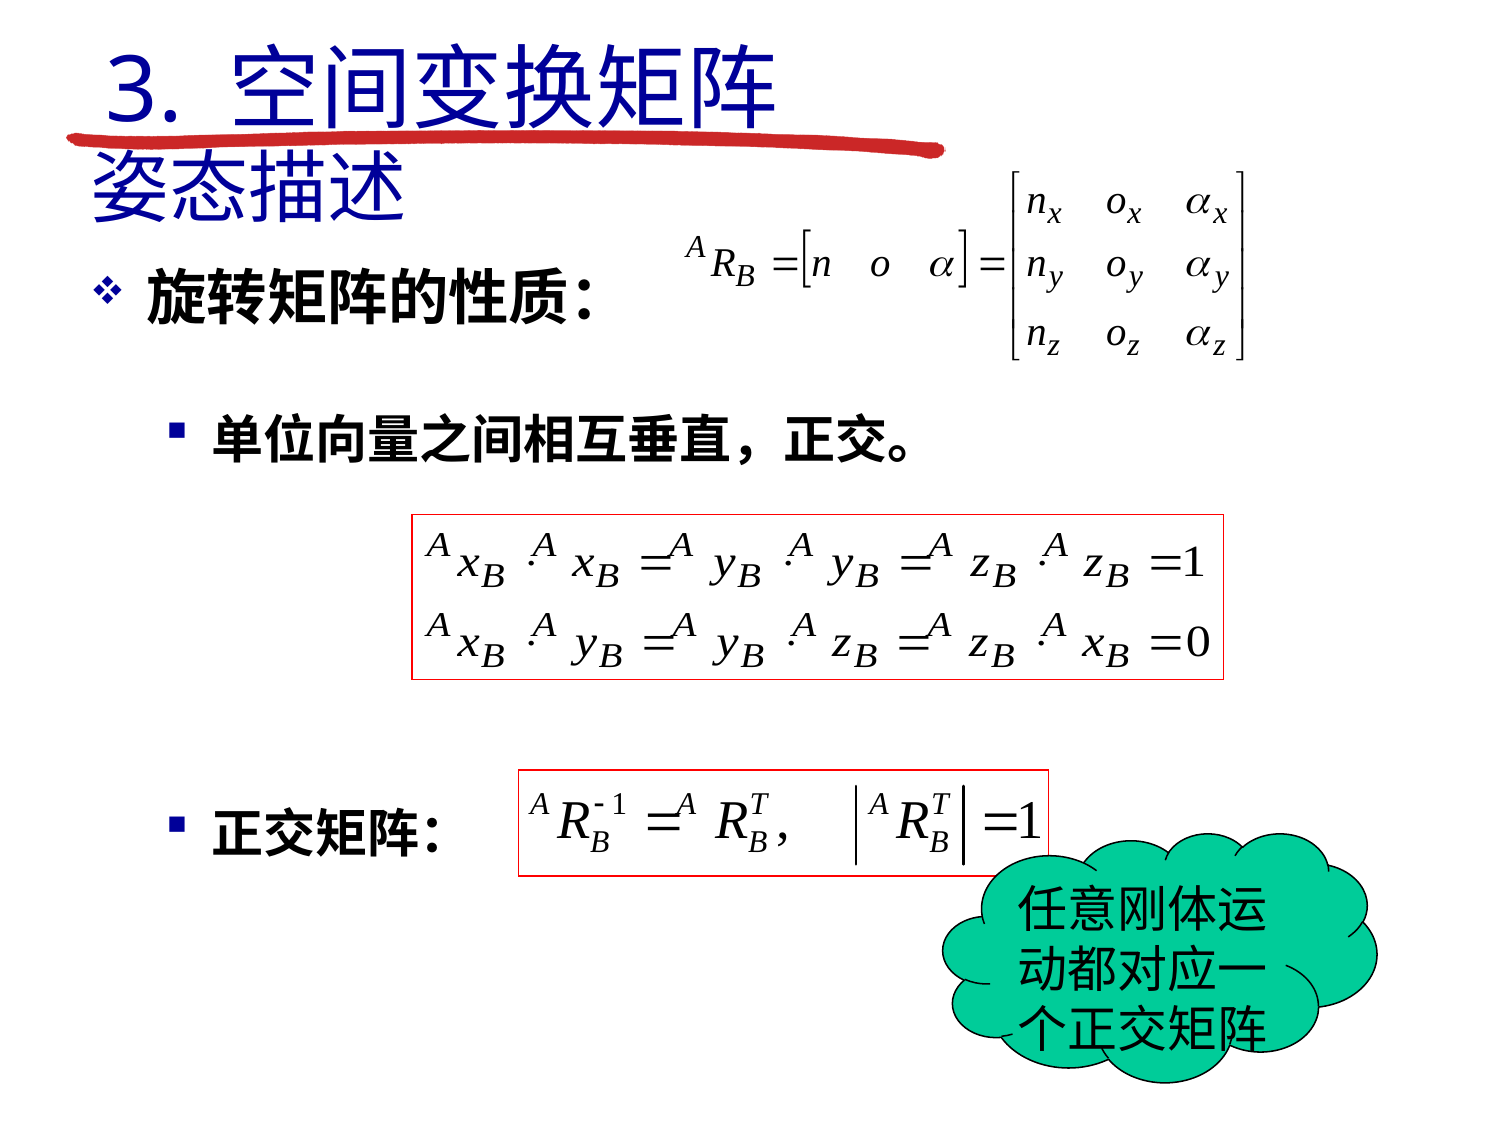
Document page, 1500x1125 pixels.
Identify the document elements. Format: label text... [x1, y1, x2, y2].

picture [62, 122, 957, 167]
list 旋转矩阵的性质： 单位向量之间相互垂直，正交。 正交矩阵： [75, 262, 1005, 1006]
text_box 3. 空间变换矩阵 [90, 174, 669, 179]
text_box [519, 770, 1048, 876]
text_box 3. 空间变换矩阵 [90, 0, 928, 120]
title 姿态描述 [75, 174, 669, 233]
text_box 任意刚体运动都对应一个正交矩阵 [942, 833, 1378, 1083]
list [674, 162, 1263, 373]
title 姿态描述 [961, 136, 1425, 233]
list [412, 515, 1224, 680]
